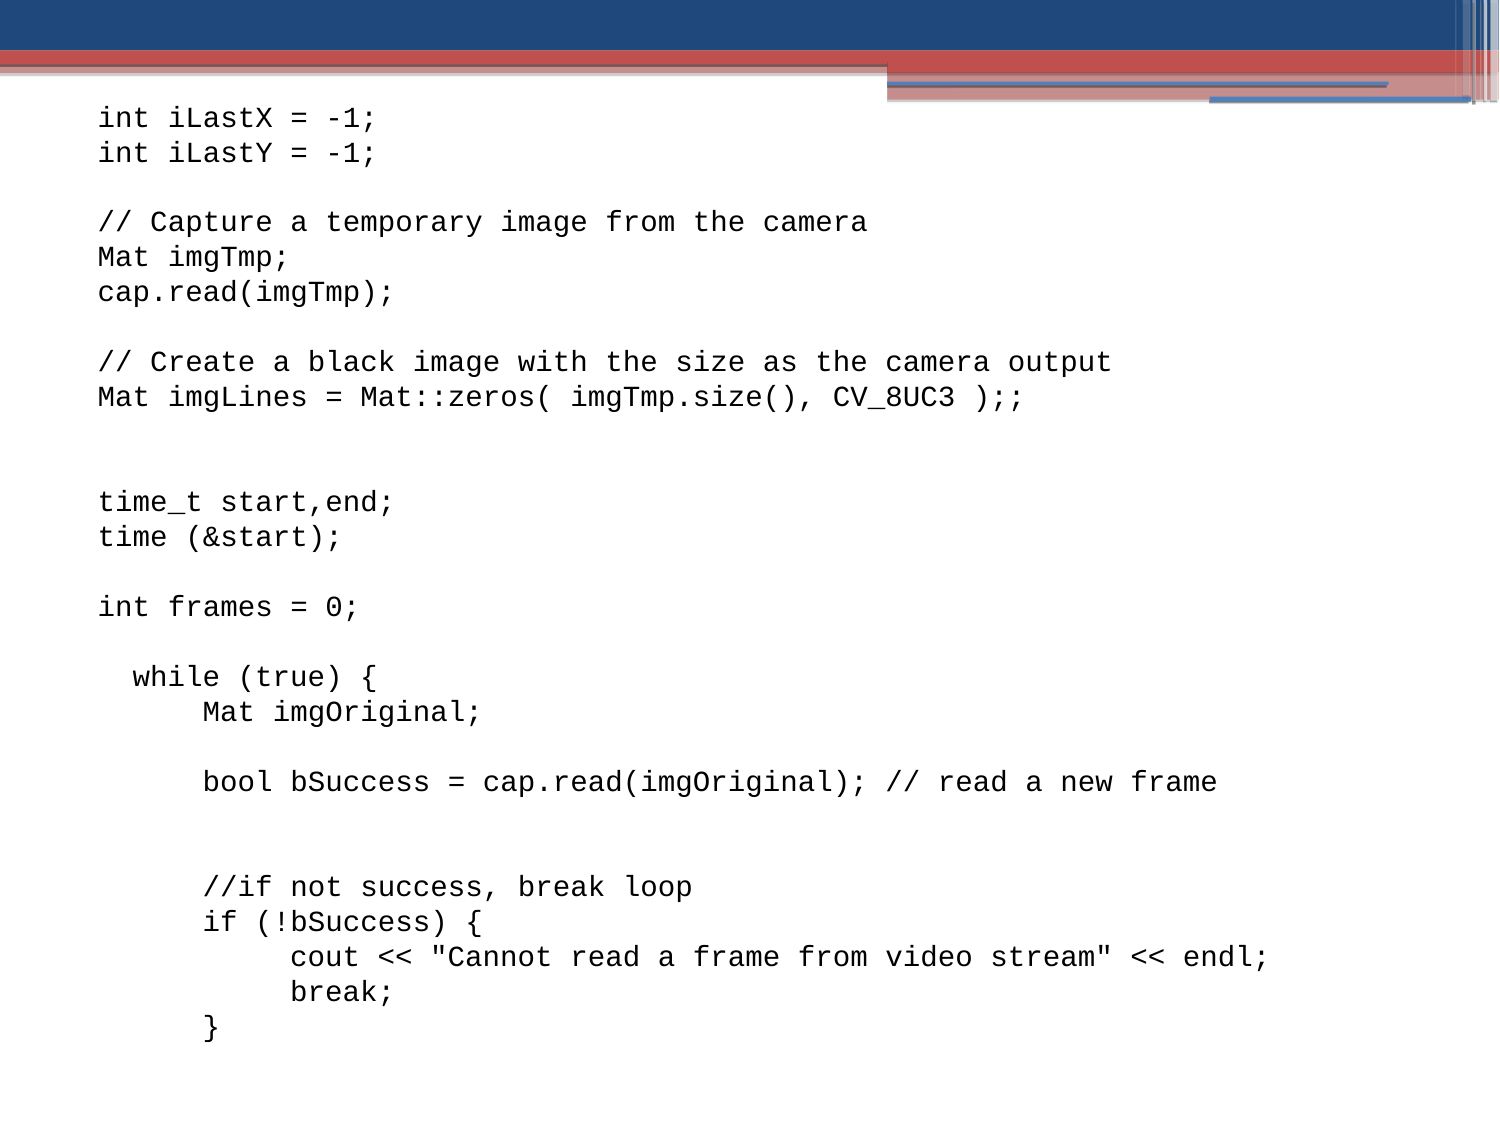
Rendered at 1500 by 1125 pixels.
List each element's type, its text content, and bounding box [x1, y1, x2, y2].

text_box int iLastX = -1; int iLastY = -1; // Capture a temporary image from the camera Mat imgTmp; cap.read(imgTmp); // Create a black image with the size as the camera output Mat imgLines = Mat::zeros( imgTmp.size(), CV_8UC3 );; time_t start,end; time (&start); int frames = 0; while (true) { Mat imgOriginal; bool bSuccess = cap.read(imgOriginal); // read a new frame //if not success, break loop if (!bSuccess) { cout << "Cannot read a frame from video stream" << endl; break; } [47, 90, 1355, 897]
